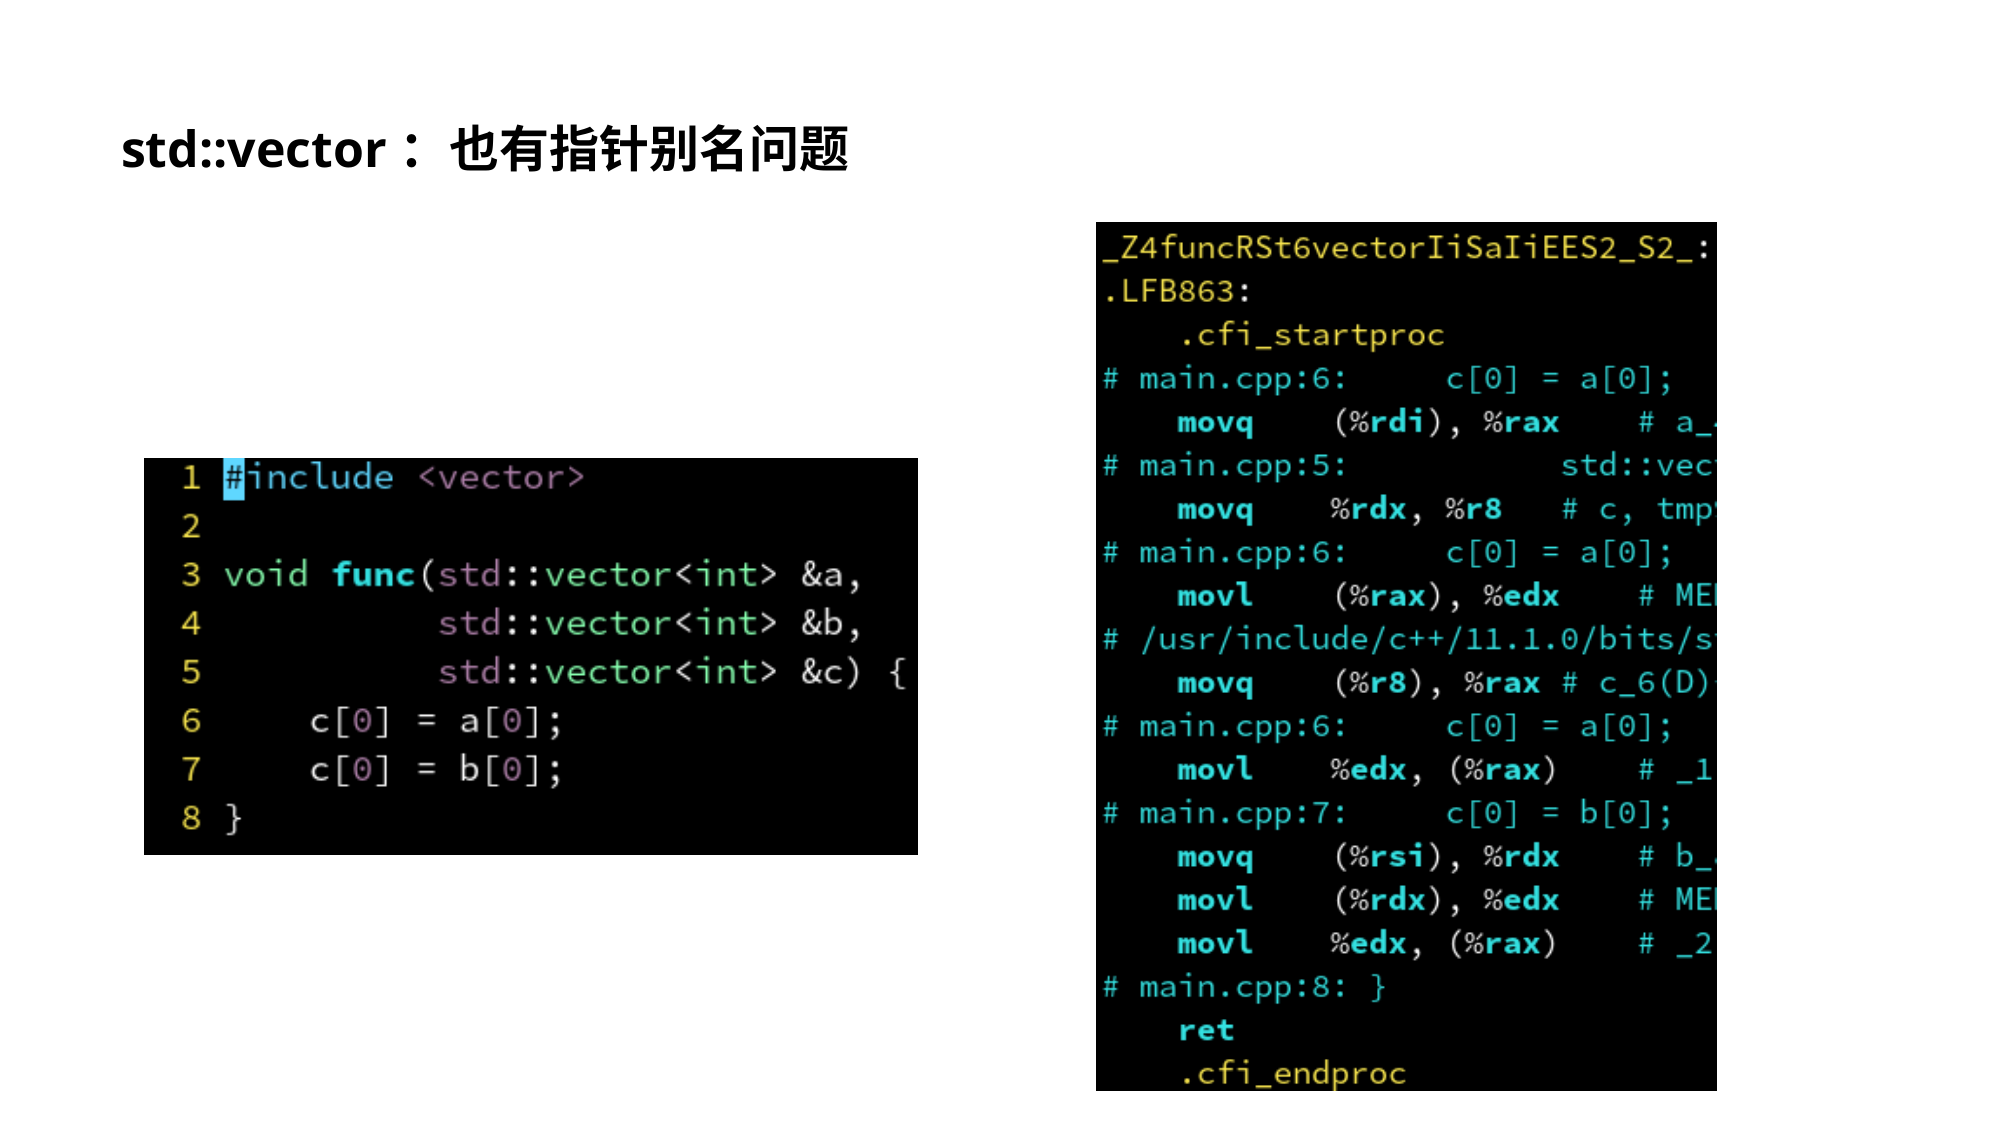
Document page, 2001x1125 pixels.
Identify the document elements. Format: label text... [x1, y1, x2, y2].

title std::vector：也有指针别名问题 [106, 42, 1832, 260]
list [144, 458, 918, 855]
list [1096, 222, 1717, 1091]
